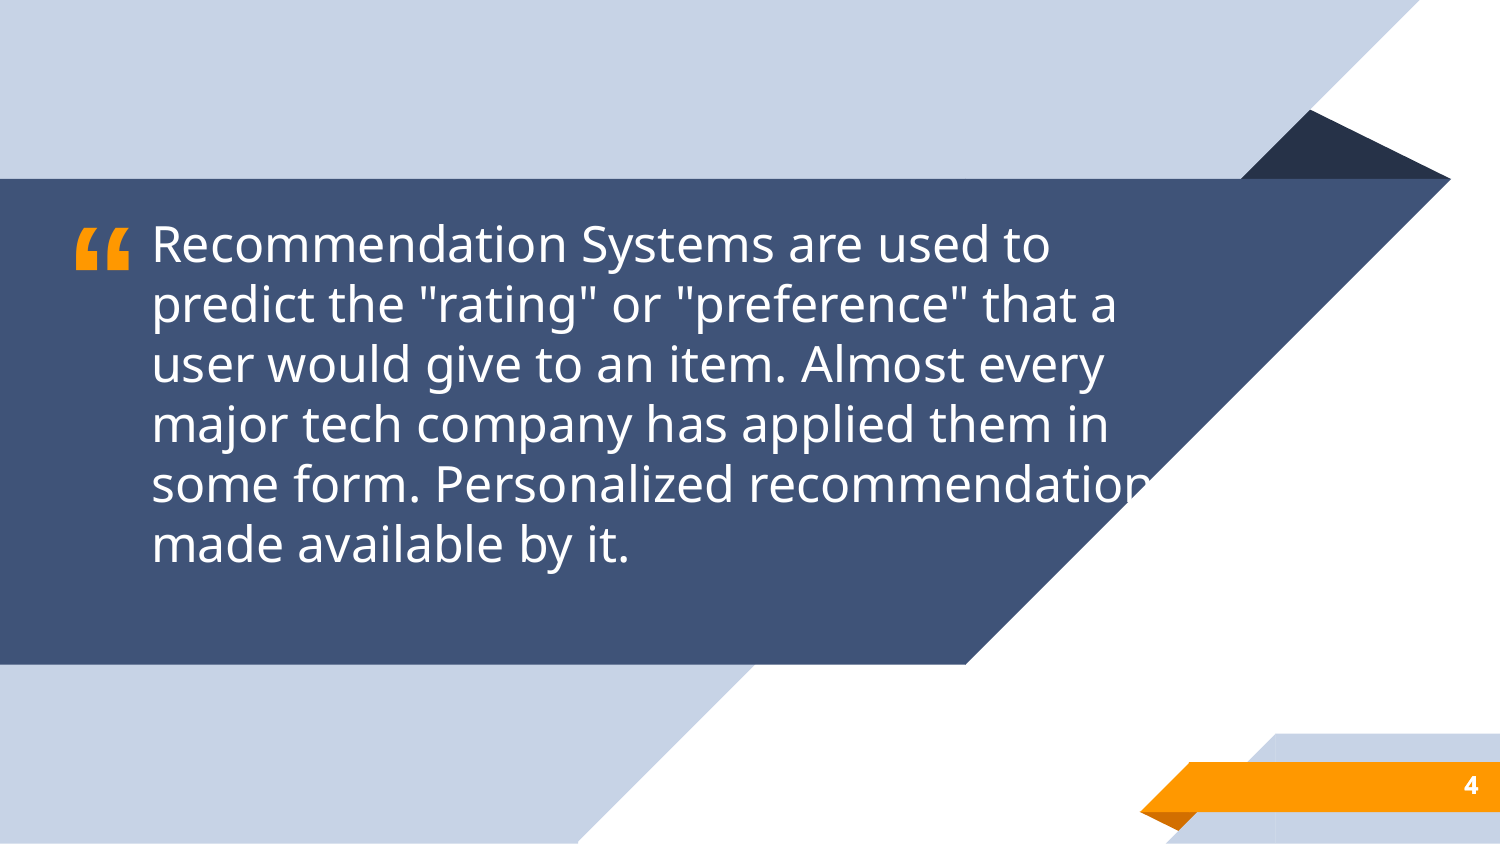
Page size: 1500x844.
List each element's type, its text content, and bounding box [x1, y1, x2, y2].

list Recommendation Systems are used to predict the "rating" or "preference" that a user would give to an item. Almost every major tech company has applied them in some form. Personalized recommendation made available by it. [136, 197, 1178, 648]
slide_number 4 [1249, 760, 1494, 813]
